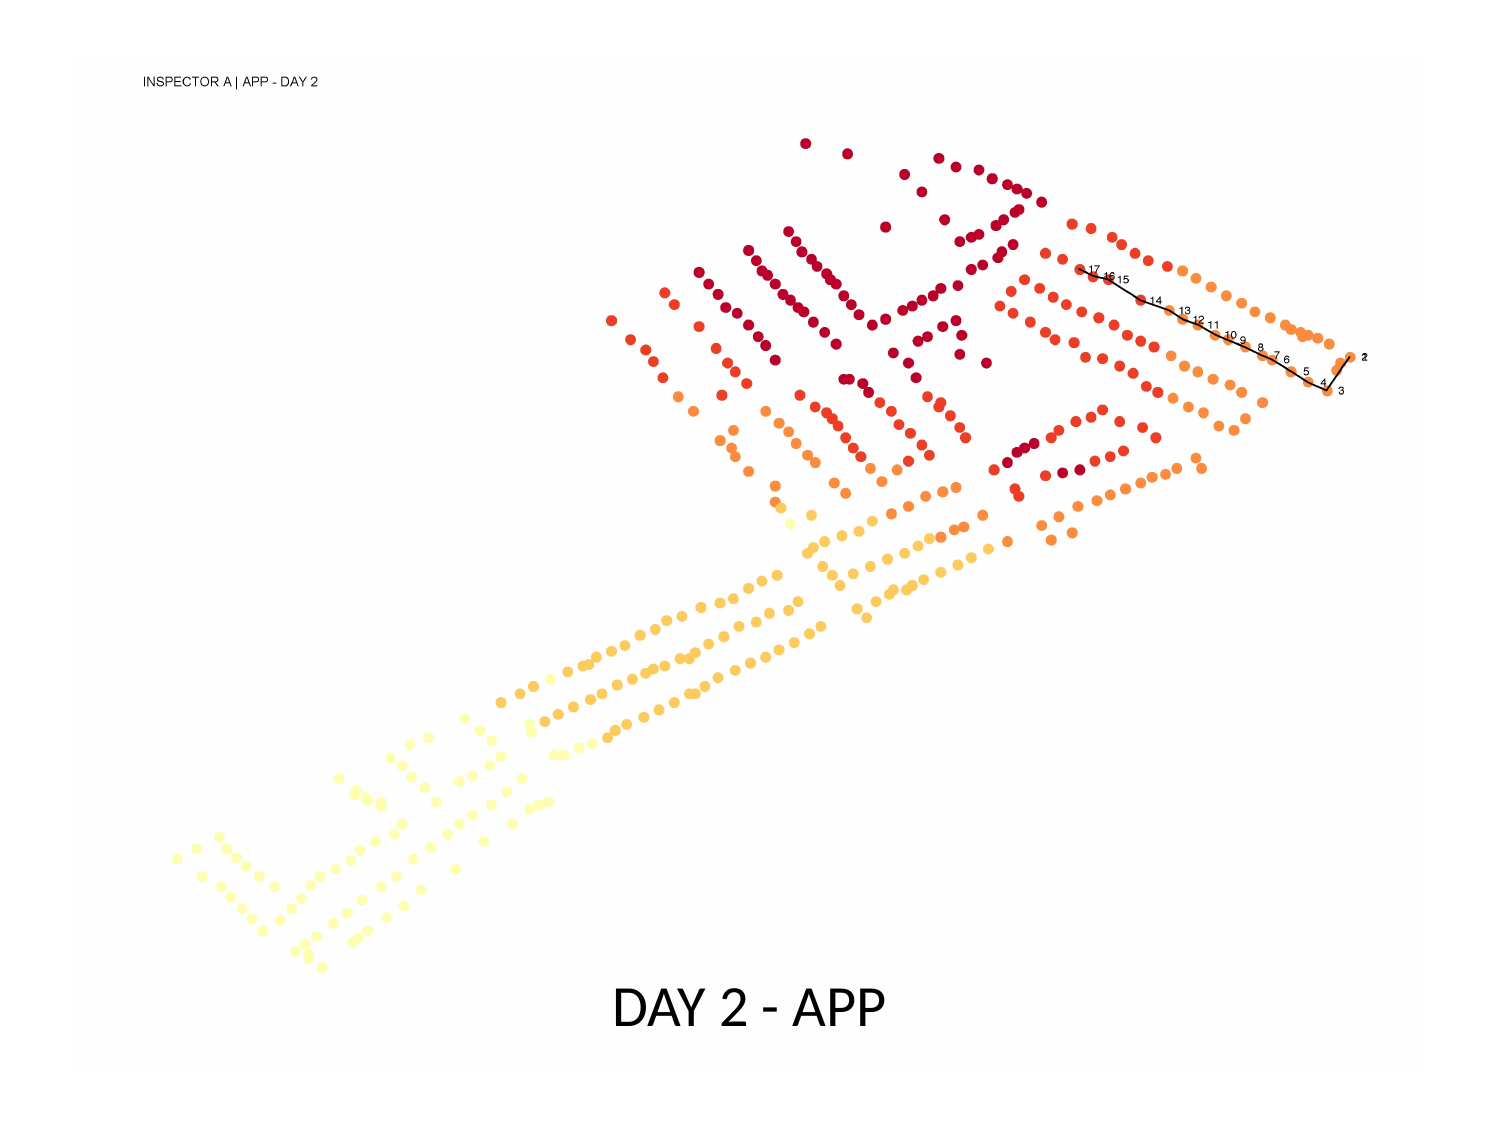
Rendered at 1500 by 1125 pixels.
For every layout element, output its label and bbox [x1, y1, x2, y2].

list [74, 52, 1426, 1073]
